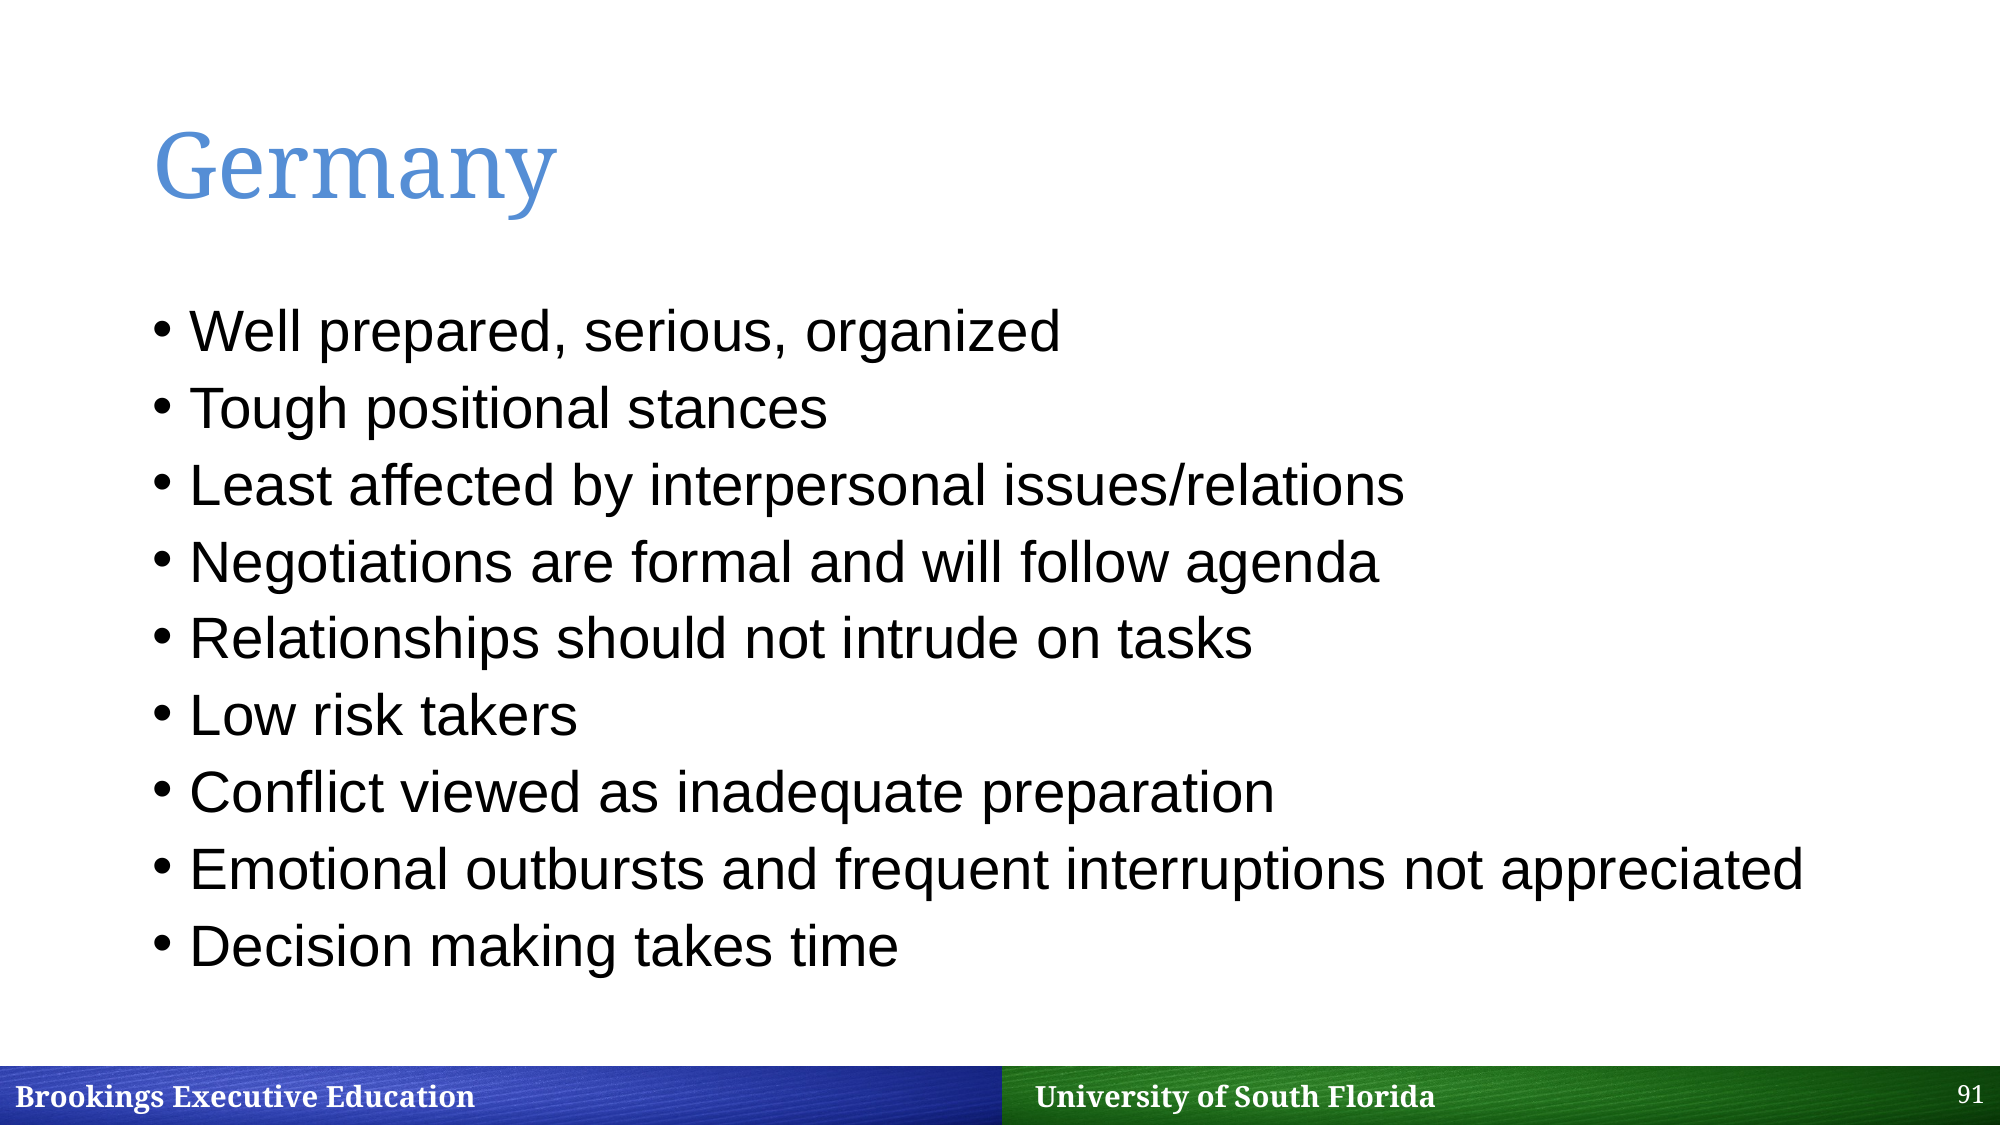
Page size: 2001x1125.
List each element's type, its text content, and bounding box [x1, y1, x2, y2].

slide_number 91 [1932, 1066, 2000, 1125]
title Germany [137, 59, 1863, 278]
list Well prepared, serious, organized Tough positional stances Least affected by interpersonal issues/relations Negotiations are formal and will follow agenda Relationships should not intrude on tasks Low risk takers Conflict viewed as inadequate preparation Emotional outbursts and frequent interruptions not appreciated Decision making takes time [137, 299, 1863, 1014]
footer Brookings Executive Education University of South Florida [0, 1066, 1932, 1125]
